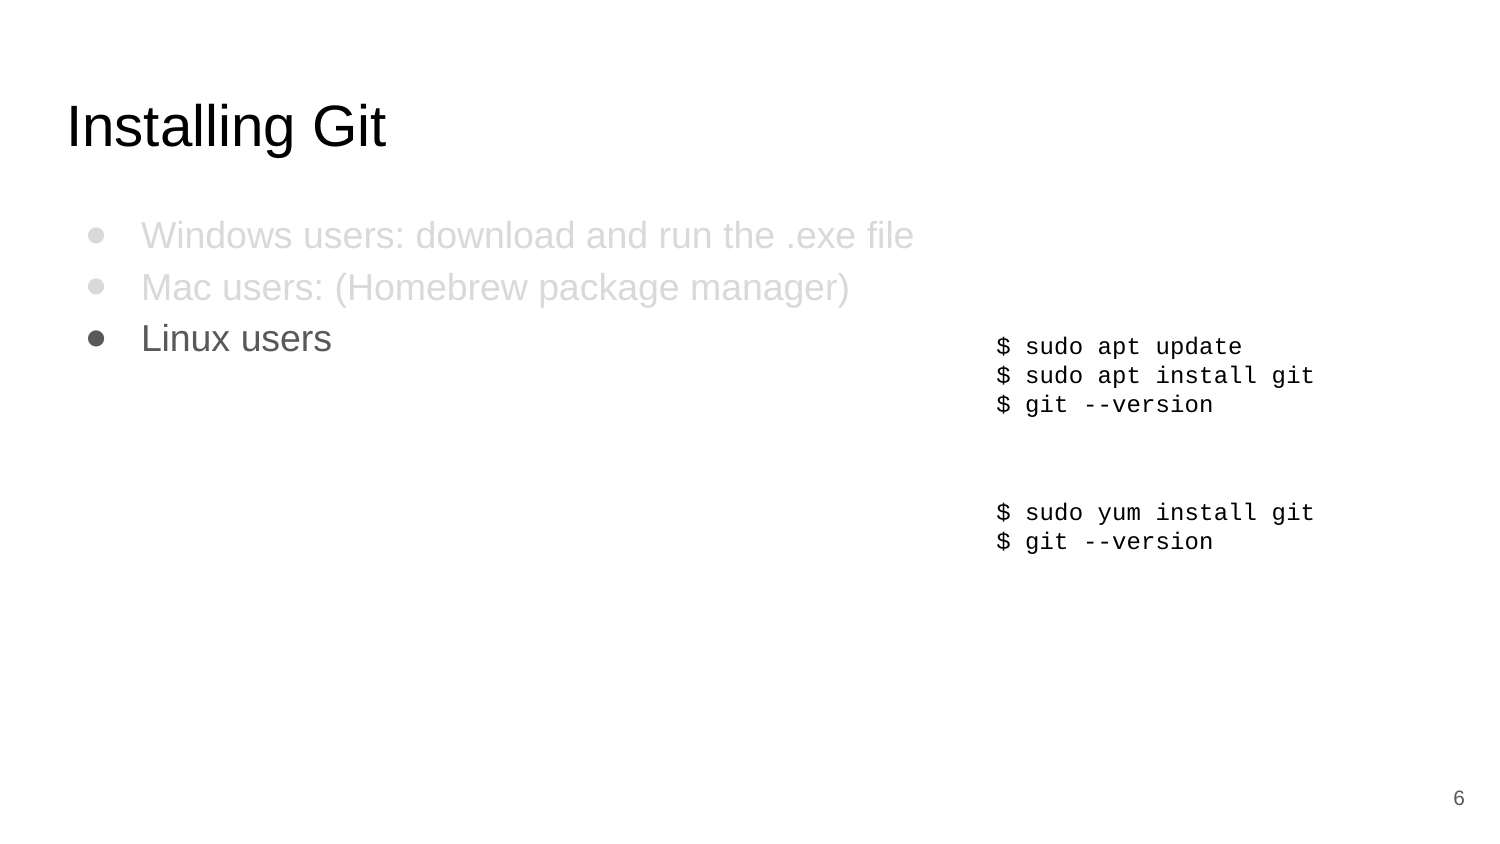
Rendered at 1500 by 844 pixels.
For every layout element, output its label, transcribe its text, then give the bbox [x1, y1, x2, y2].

list Windows users: download and run the .exe file Mac users: (Homebrew package manager) Linux users [51, 189, 982, 750]
slide_number ‹#› [1389, 764, 1480, 830]
title Installing Git [51, 72, 1449, 167]
text_box $ sudo yum install git $ git --version [981, 481, 1479, 617]
text_box $ sudo apt update $ sudo apt install git $ git --version [981, 315, 1479, 451]
